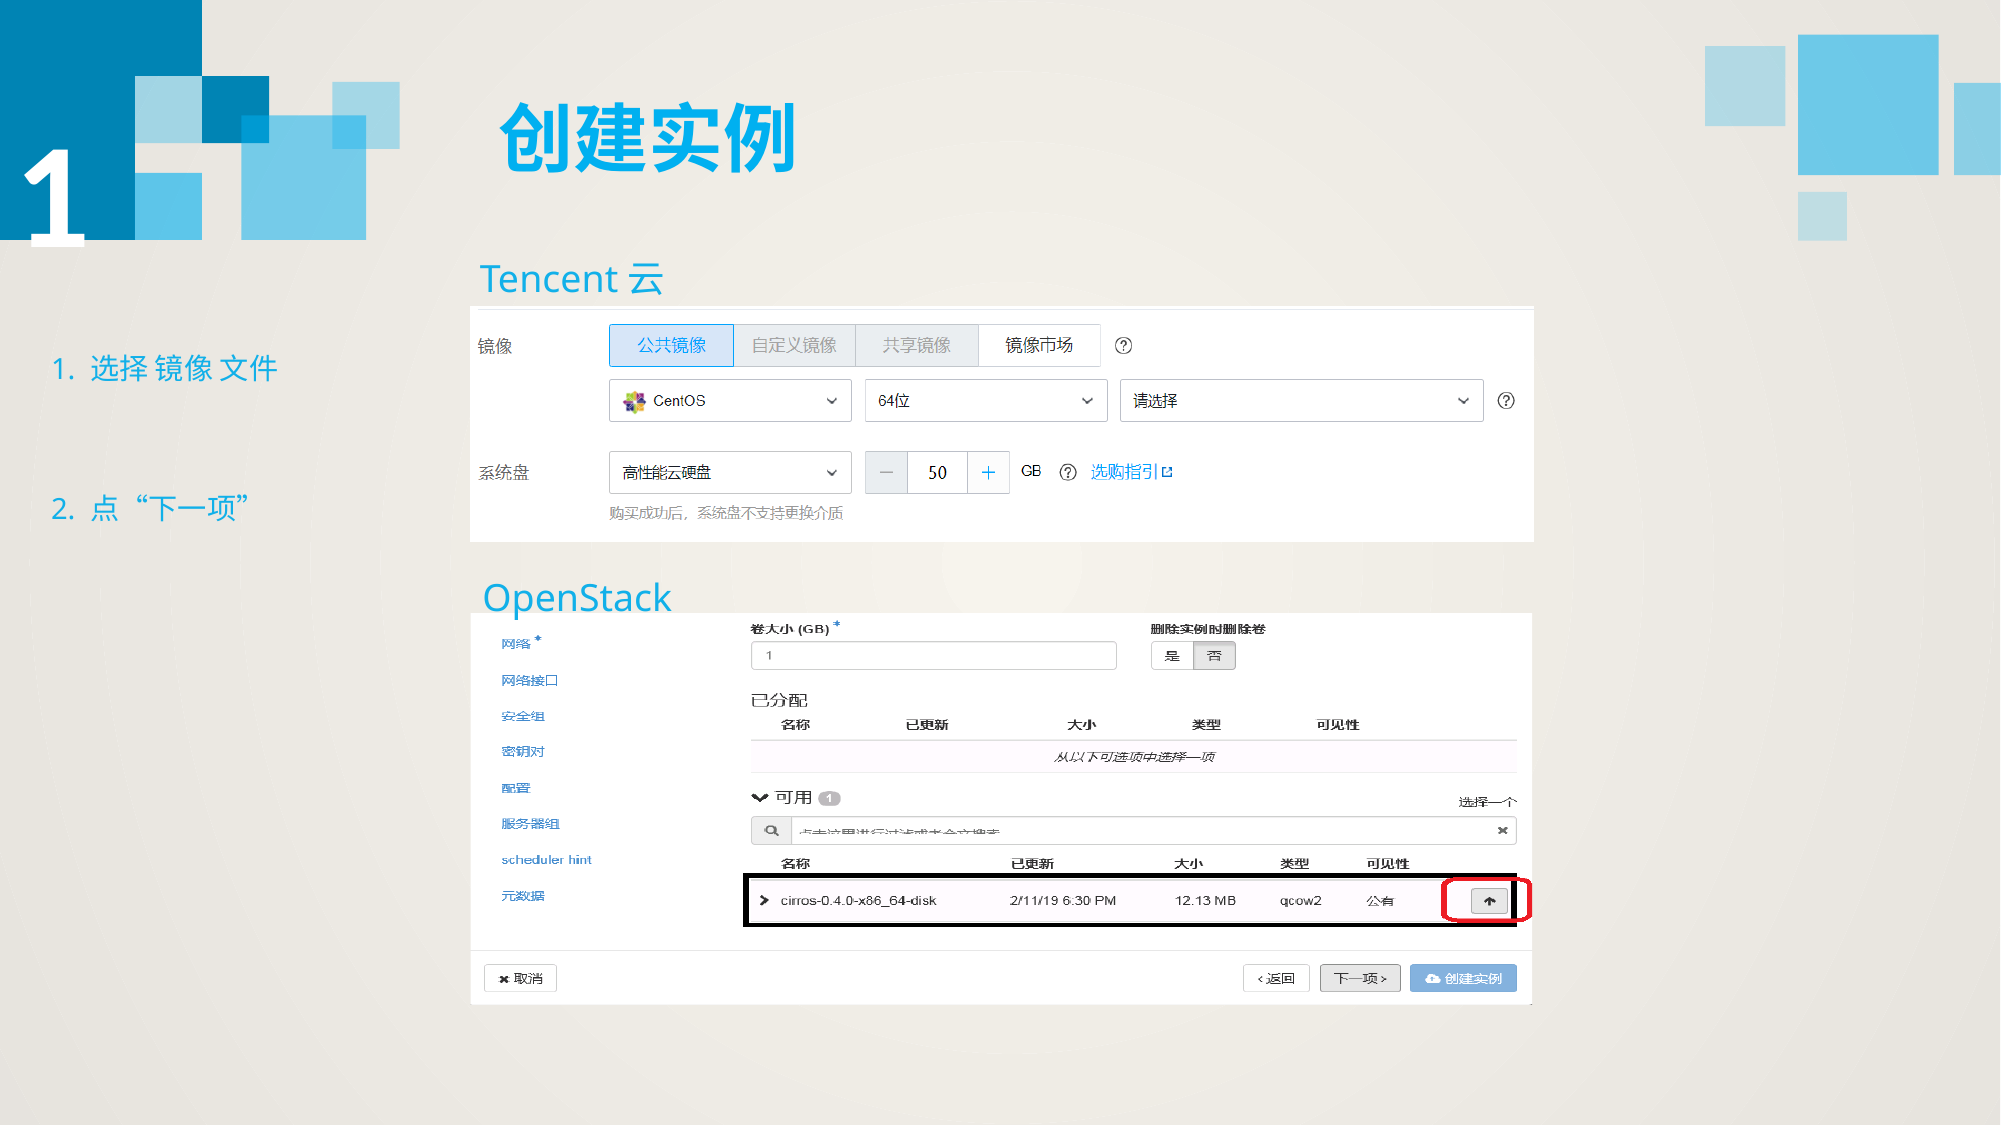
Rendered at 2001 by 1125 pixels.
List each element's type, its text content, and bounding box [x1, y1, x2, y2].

picture [470, 306, 1534, 542]
text_box Tencent云 [465, 247, 1530, 307]
text_box OpenStack [467, 566, 1533, 614]
list 创建实例 [483, 56, 1134, 190]
list 1 [0, 36, 111, 288]
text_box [470, 613, 1533, 1005]
list 1. 选择 镜像 文件 2. 点“下一项” [35, 342, 783, 732]
